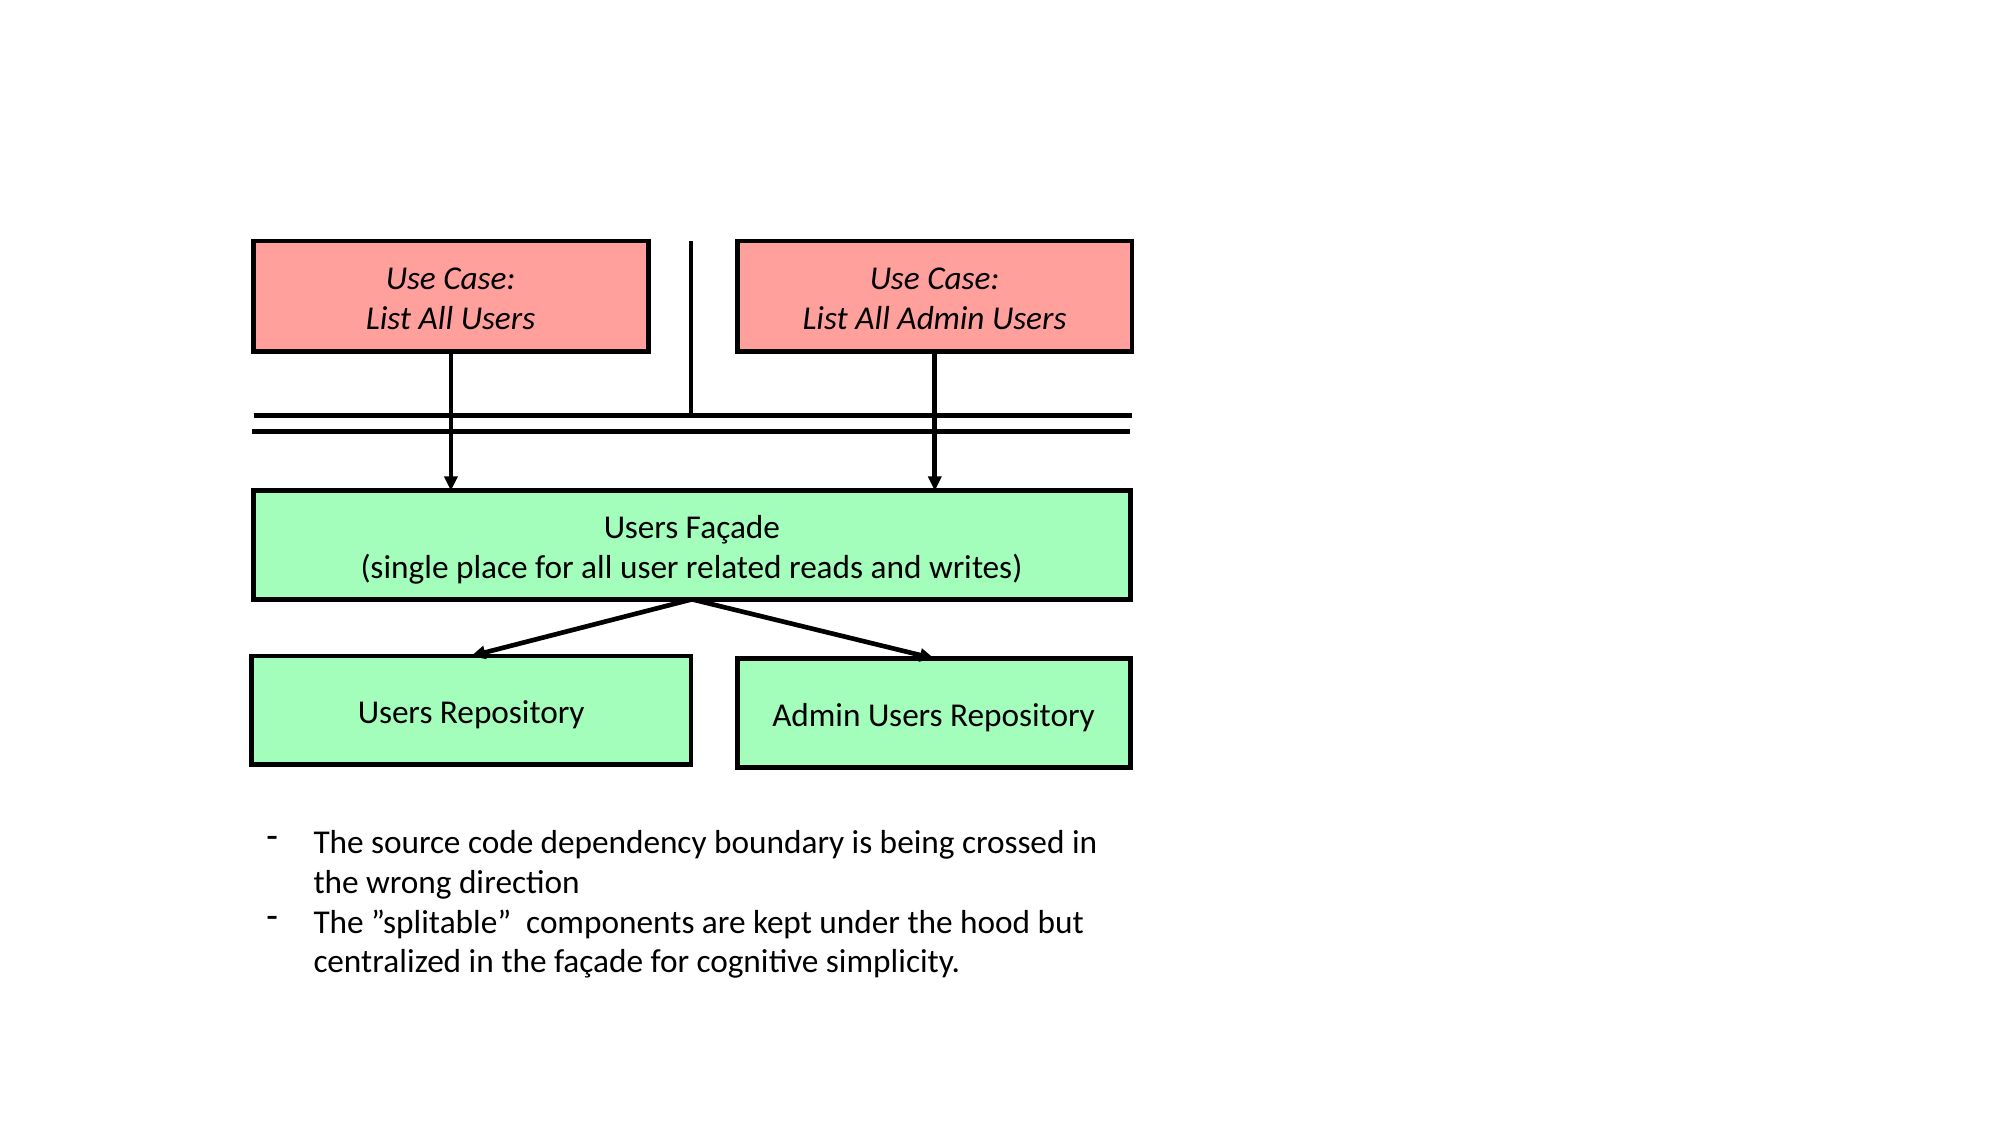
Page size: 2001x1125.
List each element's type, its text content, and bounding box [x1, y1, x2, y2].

text_box The source code dependency boundary is being crossed in the wrong direction The ”splitable” components are kept under the hood but centralized in the façade for cognitive simplicity. [251, 812, 1129, 987]
text_box Admin Users Repository [736, 657, 1131, 768]
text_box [691, 599, 934, 659]
text_box Use Case: List All Admin Users [736, 240, 1133, 353]
text_box Users Repository [251, 655, 692, 766]
text_box Users Façade (single place for all user related reads and writes) [253, 489, 1131, 600]
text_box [471, 599, 691, 656]
text_box Use Case: List All Users [253, 240, 649, 353]
